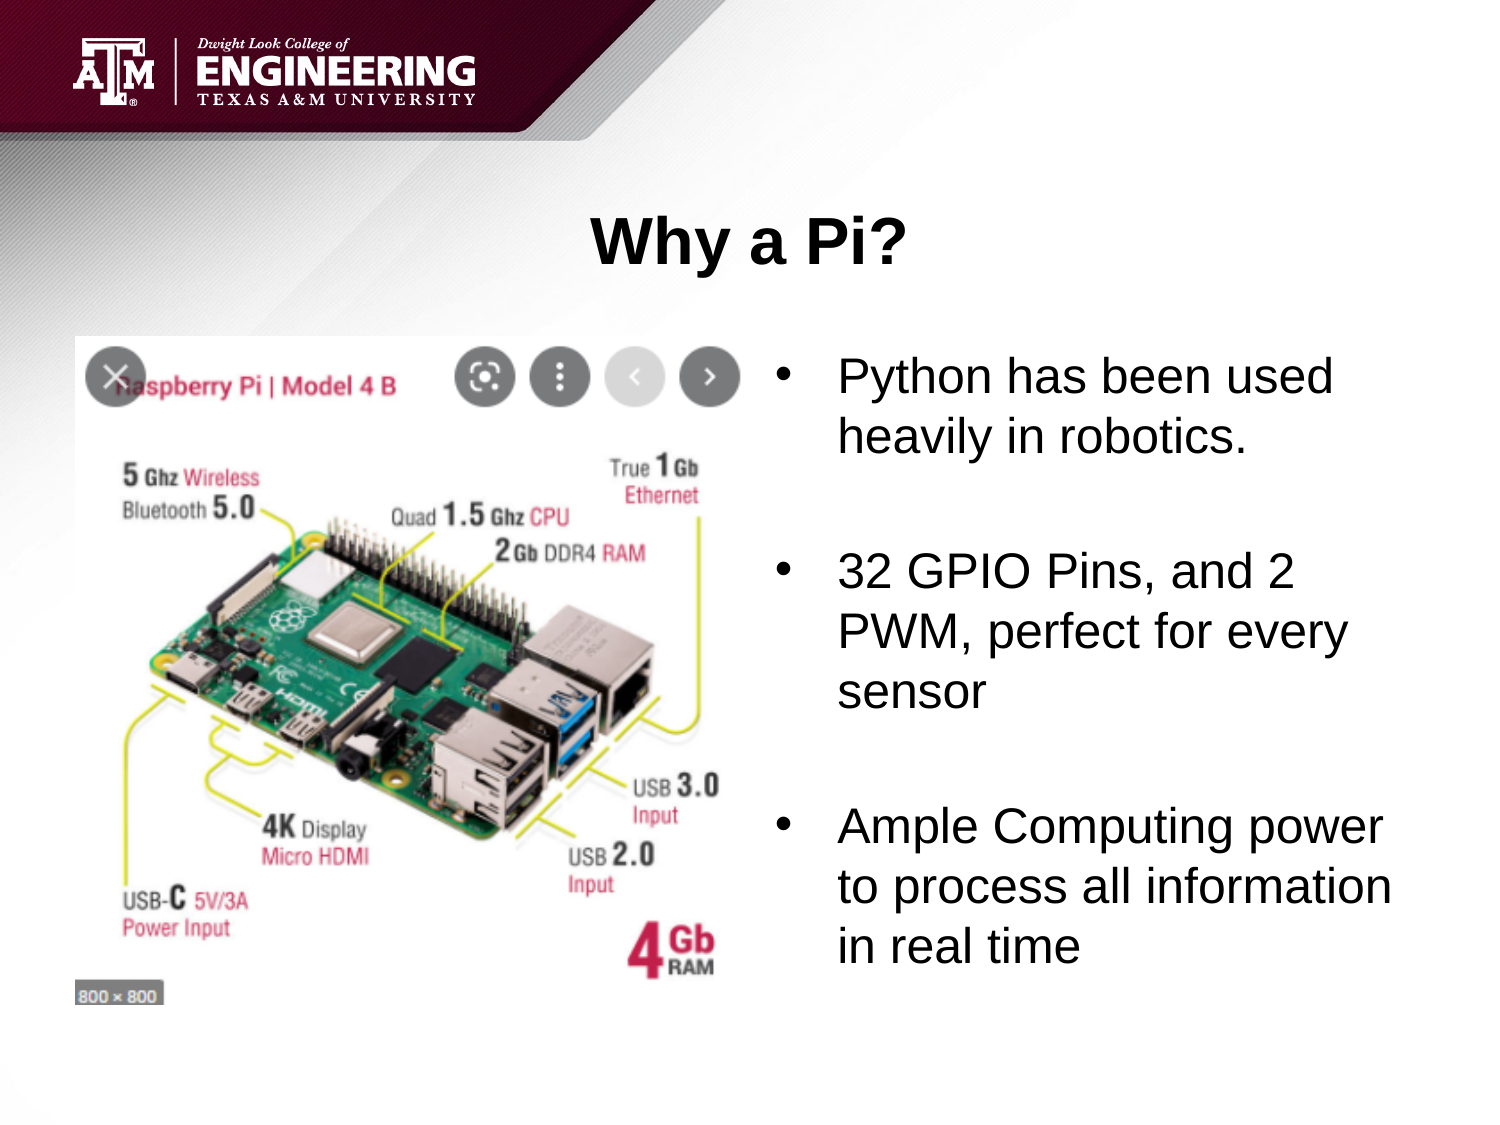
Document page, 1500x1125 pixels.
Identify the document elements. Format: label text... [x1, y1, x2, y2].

title Why a Pi? [75, 172, 1425, 304]
picture [0, 0, 1500, 1125]
list Python has been used heavily in robotics. 32 GPIO Pins, and 2 PWM, perfect for every sensor Ample Computing power to process all information in real time [754, 336, 1425, 1005]
